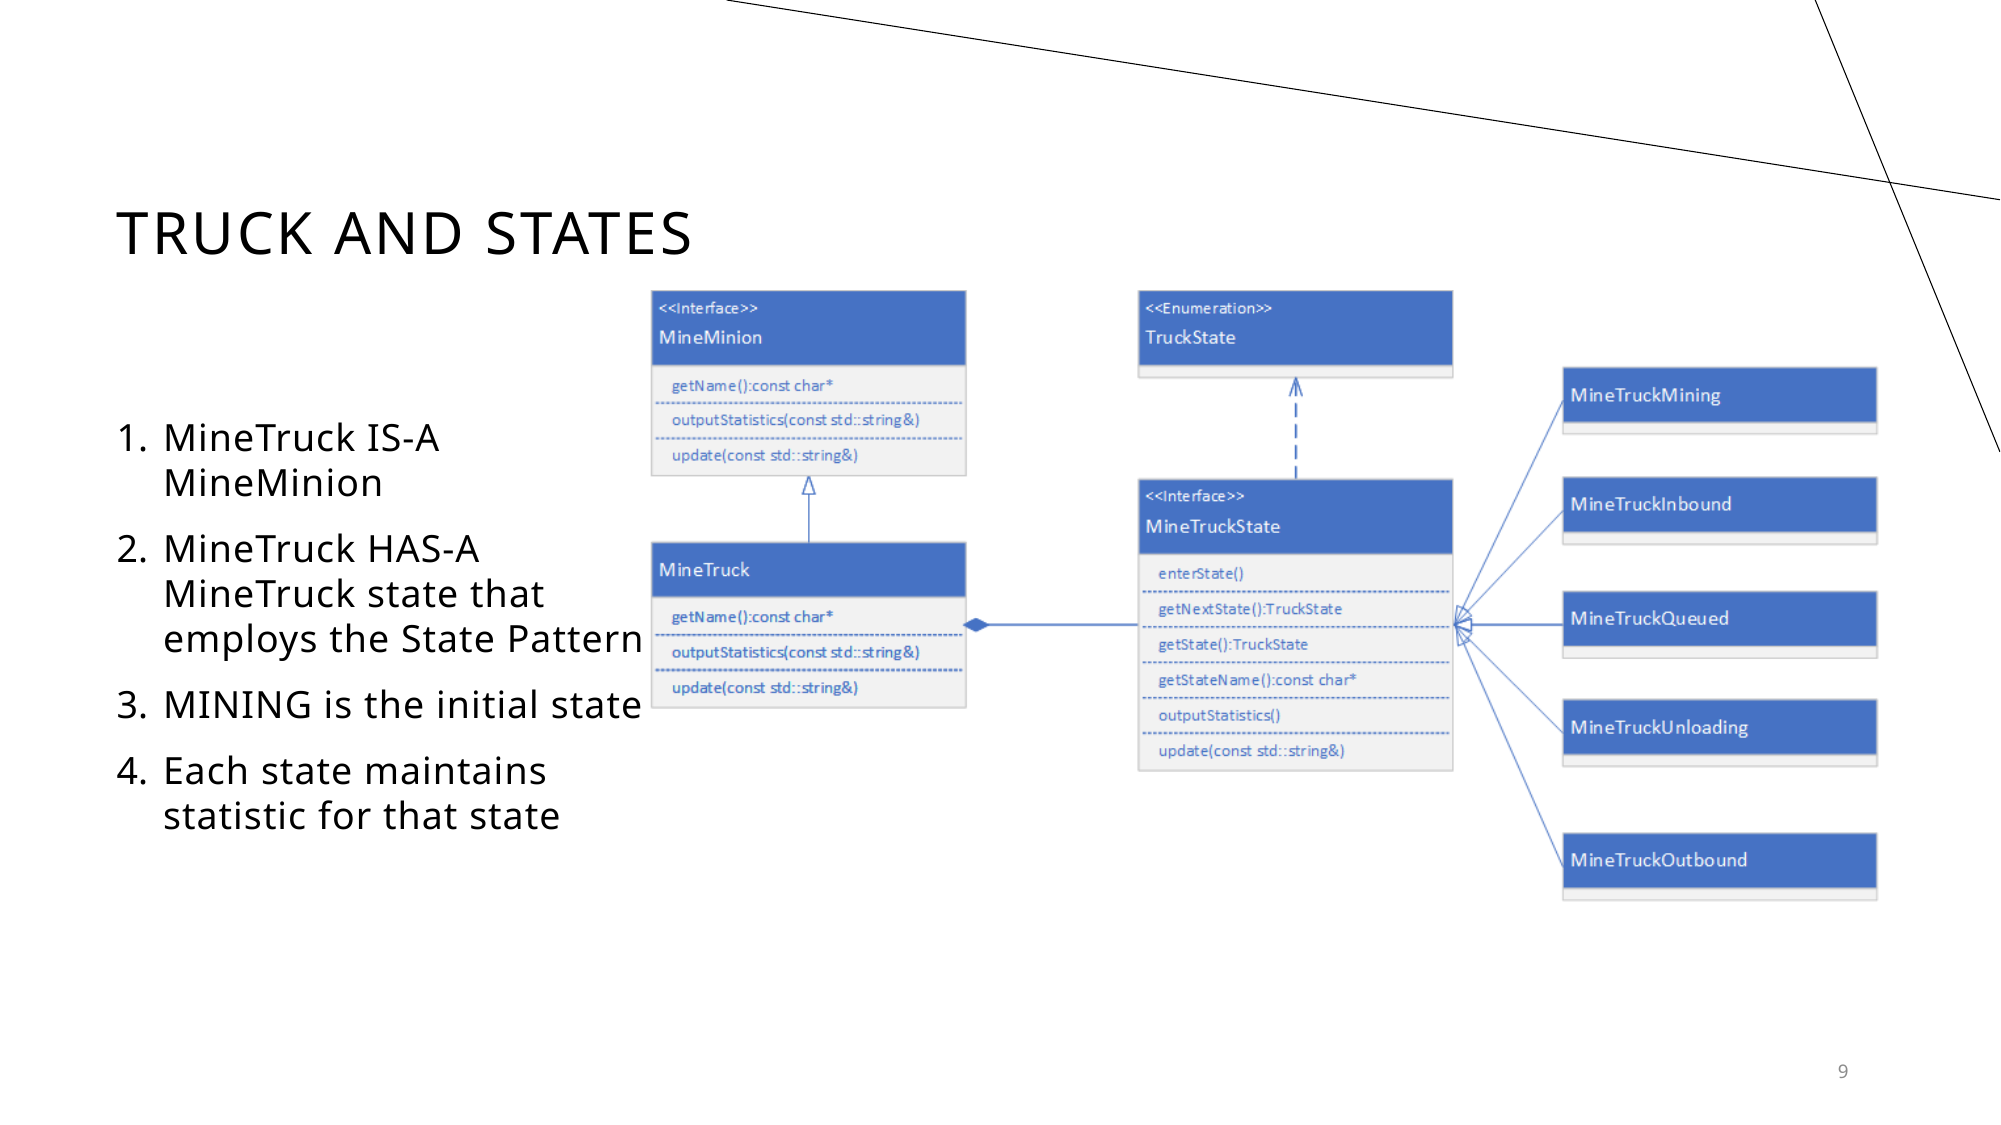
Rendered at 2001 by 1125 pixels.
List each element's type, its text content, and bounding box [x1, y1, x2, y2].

list MineTruck IS-A MineMinion MineTruck HAS-A MineTruck state that employs the State Pattern MINING is the initial state Each state maintains statistic for that state [101, 290, 667, 1034]
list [647, 290, 1880, 902]
title Truck and States [101, 91, 1853, 275]
slide_number 9 [1701, 1042, 1864, 1103]
